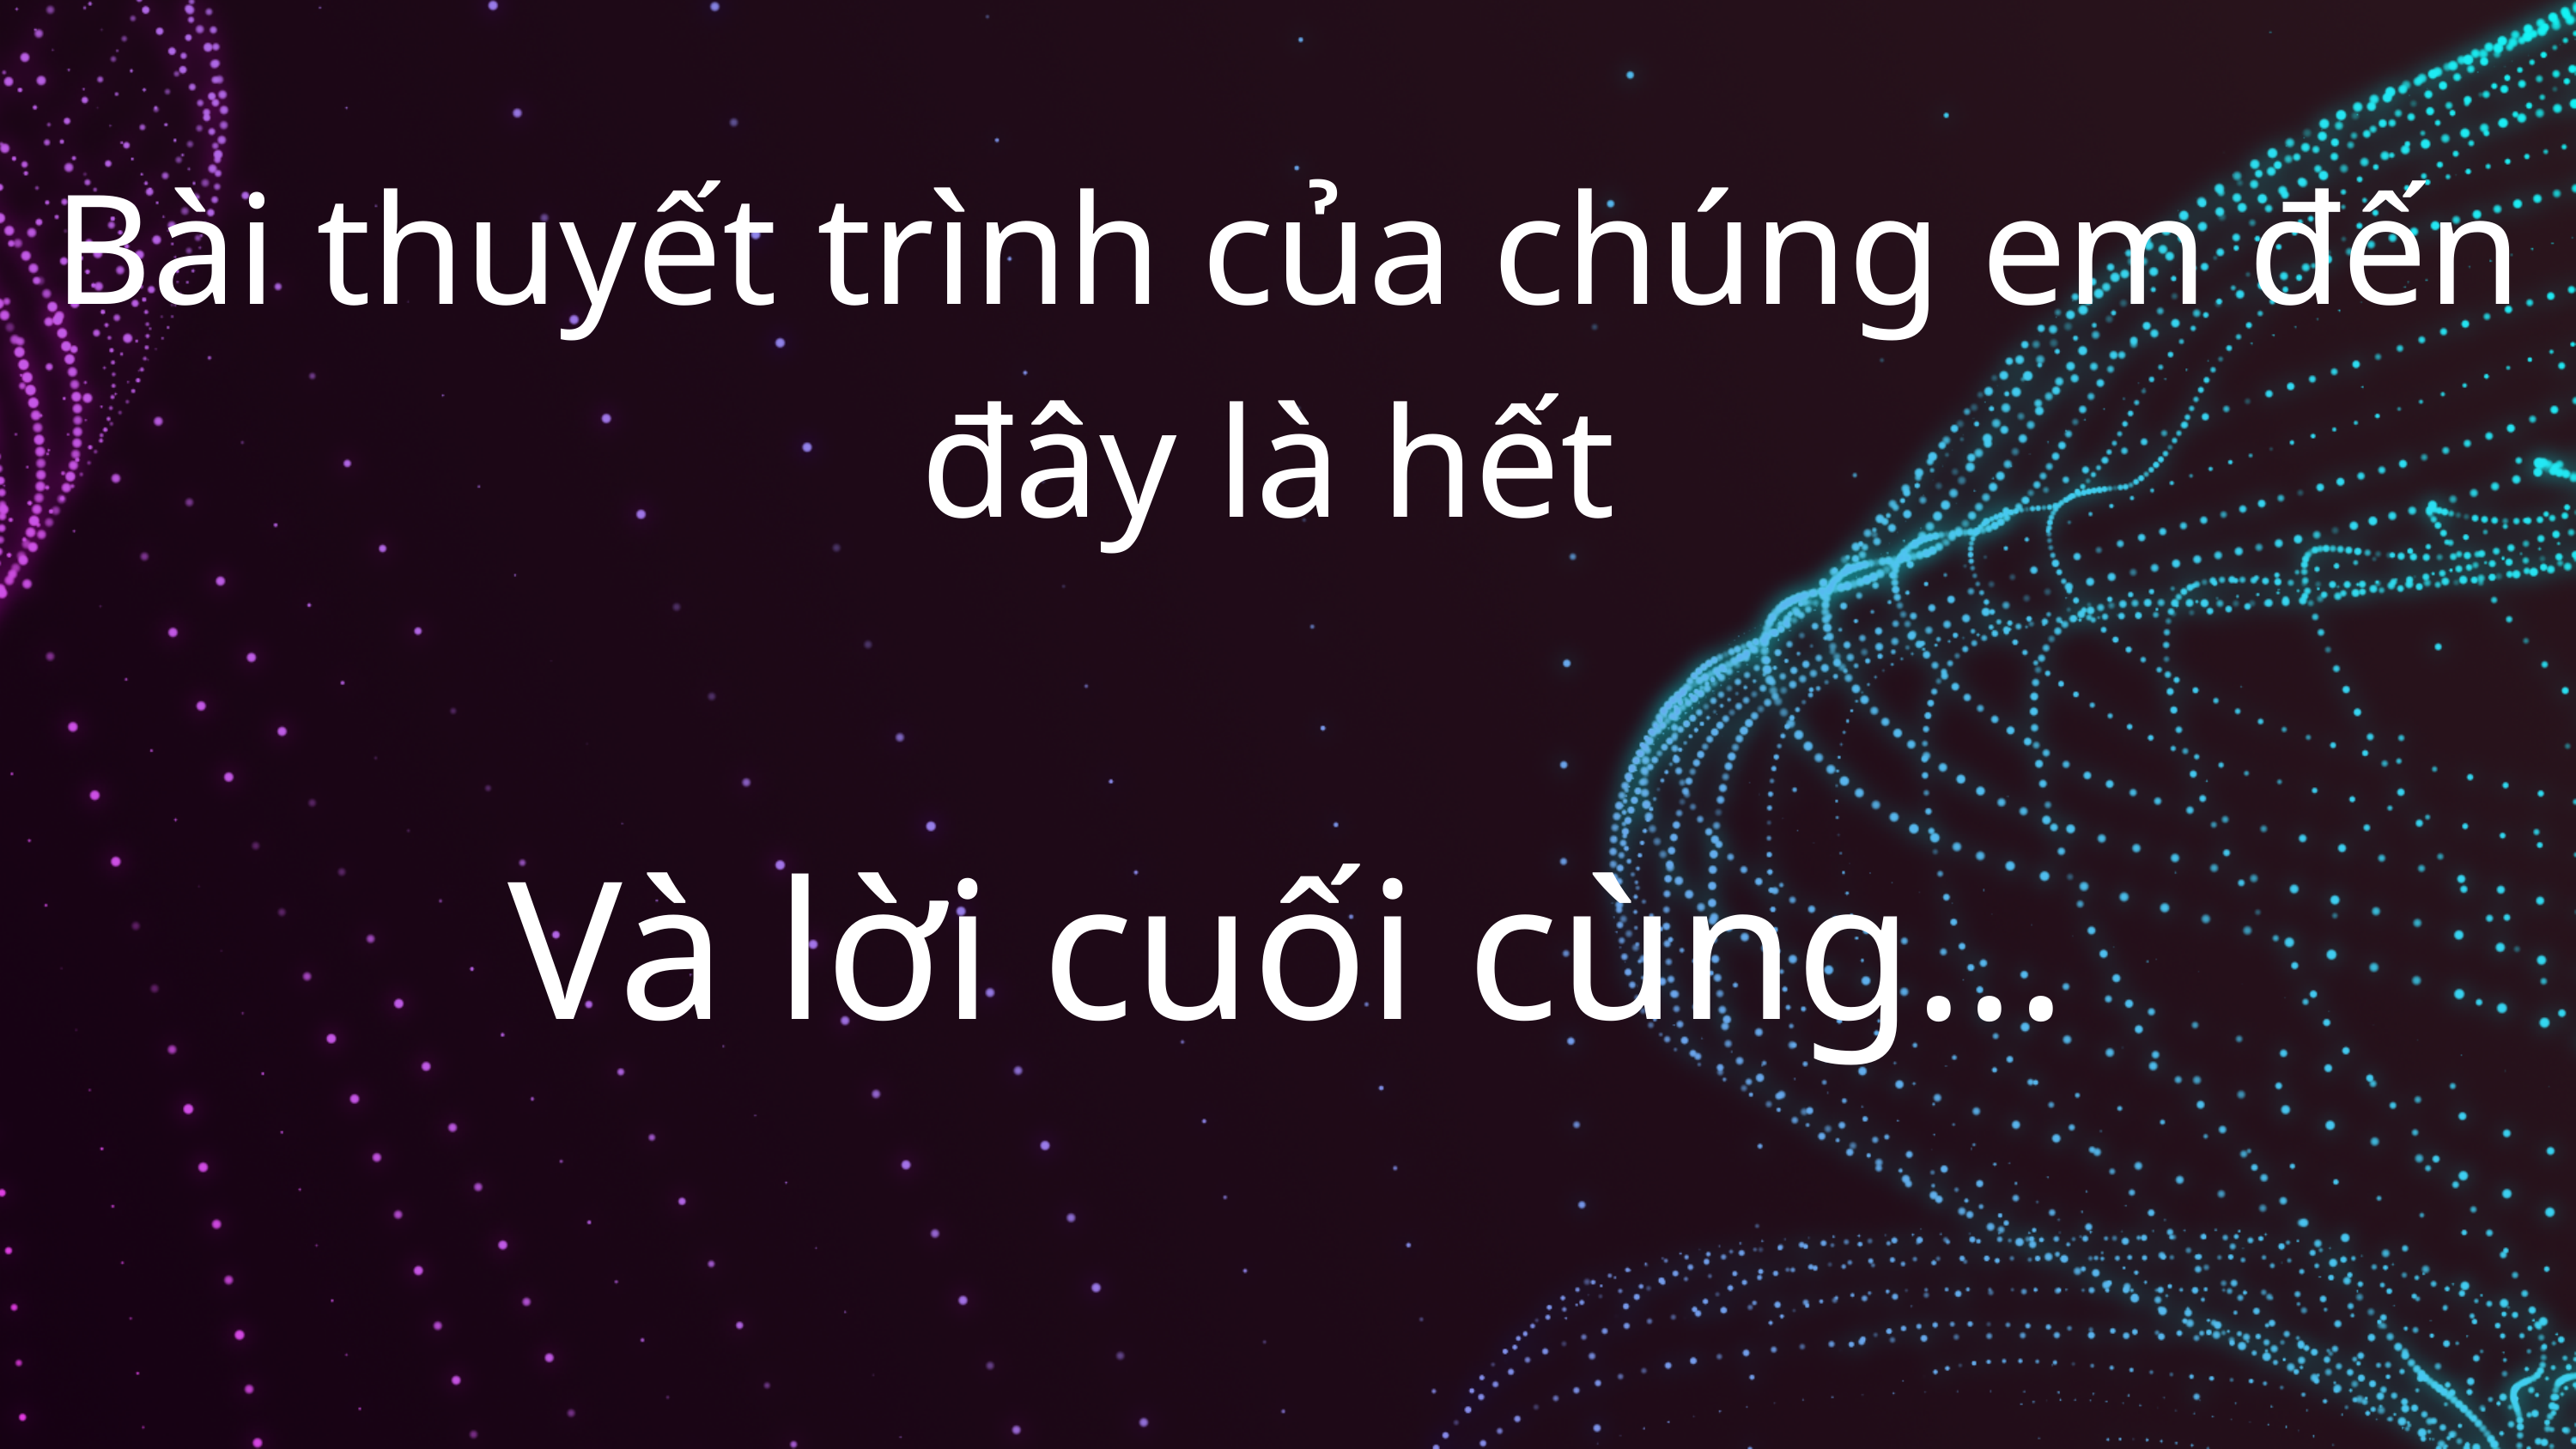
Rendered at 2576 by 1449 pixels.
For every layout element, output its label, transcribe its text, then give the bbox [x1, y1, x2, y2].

text_box [0, 548, 2576, 1449]
text_box Và lời cuối cùng... [252, 790, 2324, 1058]
text_box [0, 0, 2576, 122]
text_box Bài thuyết trình của chúng em đến đây là hết [0, 122, 2576, 548]
